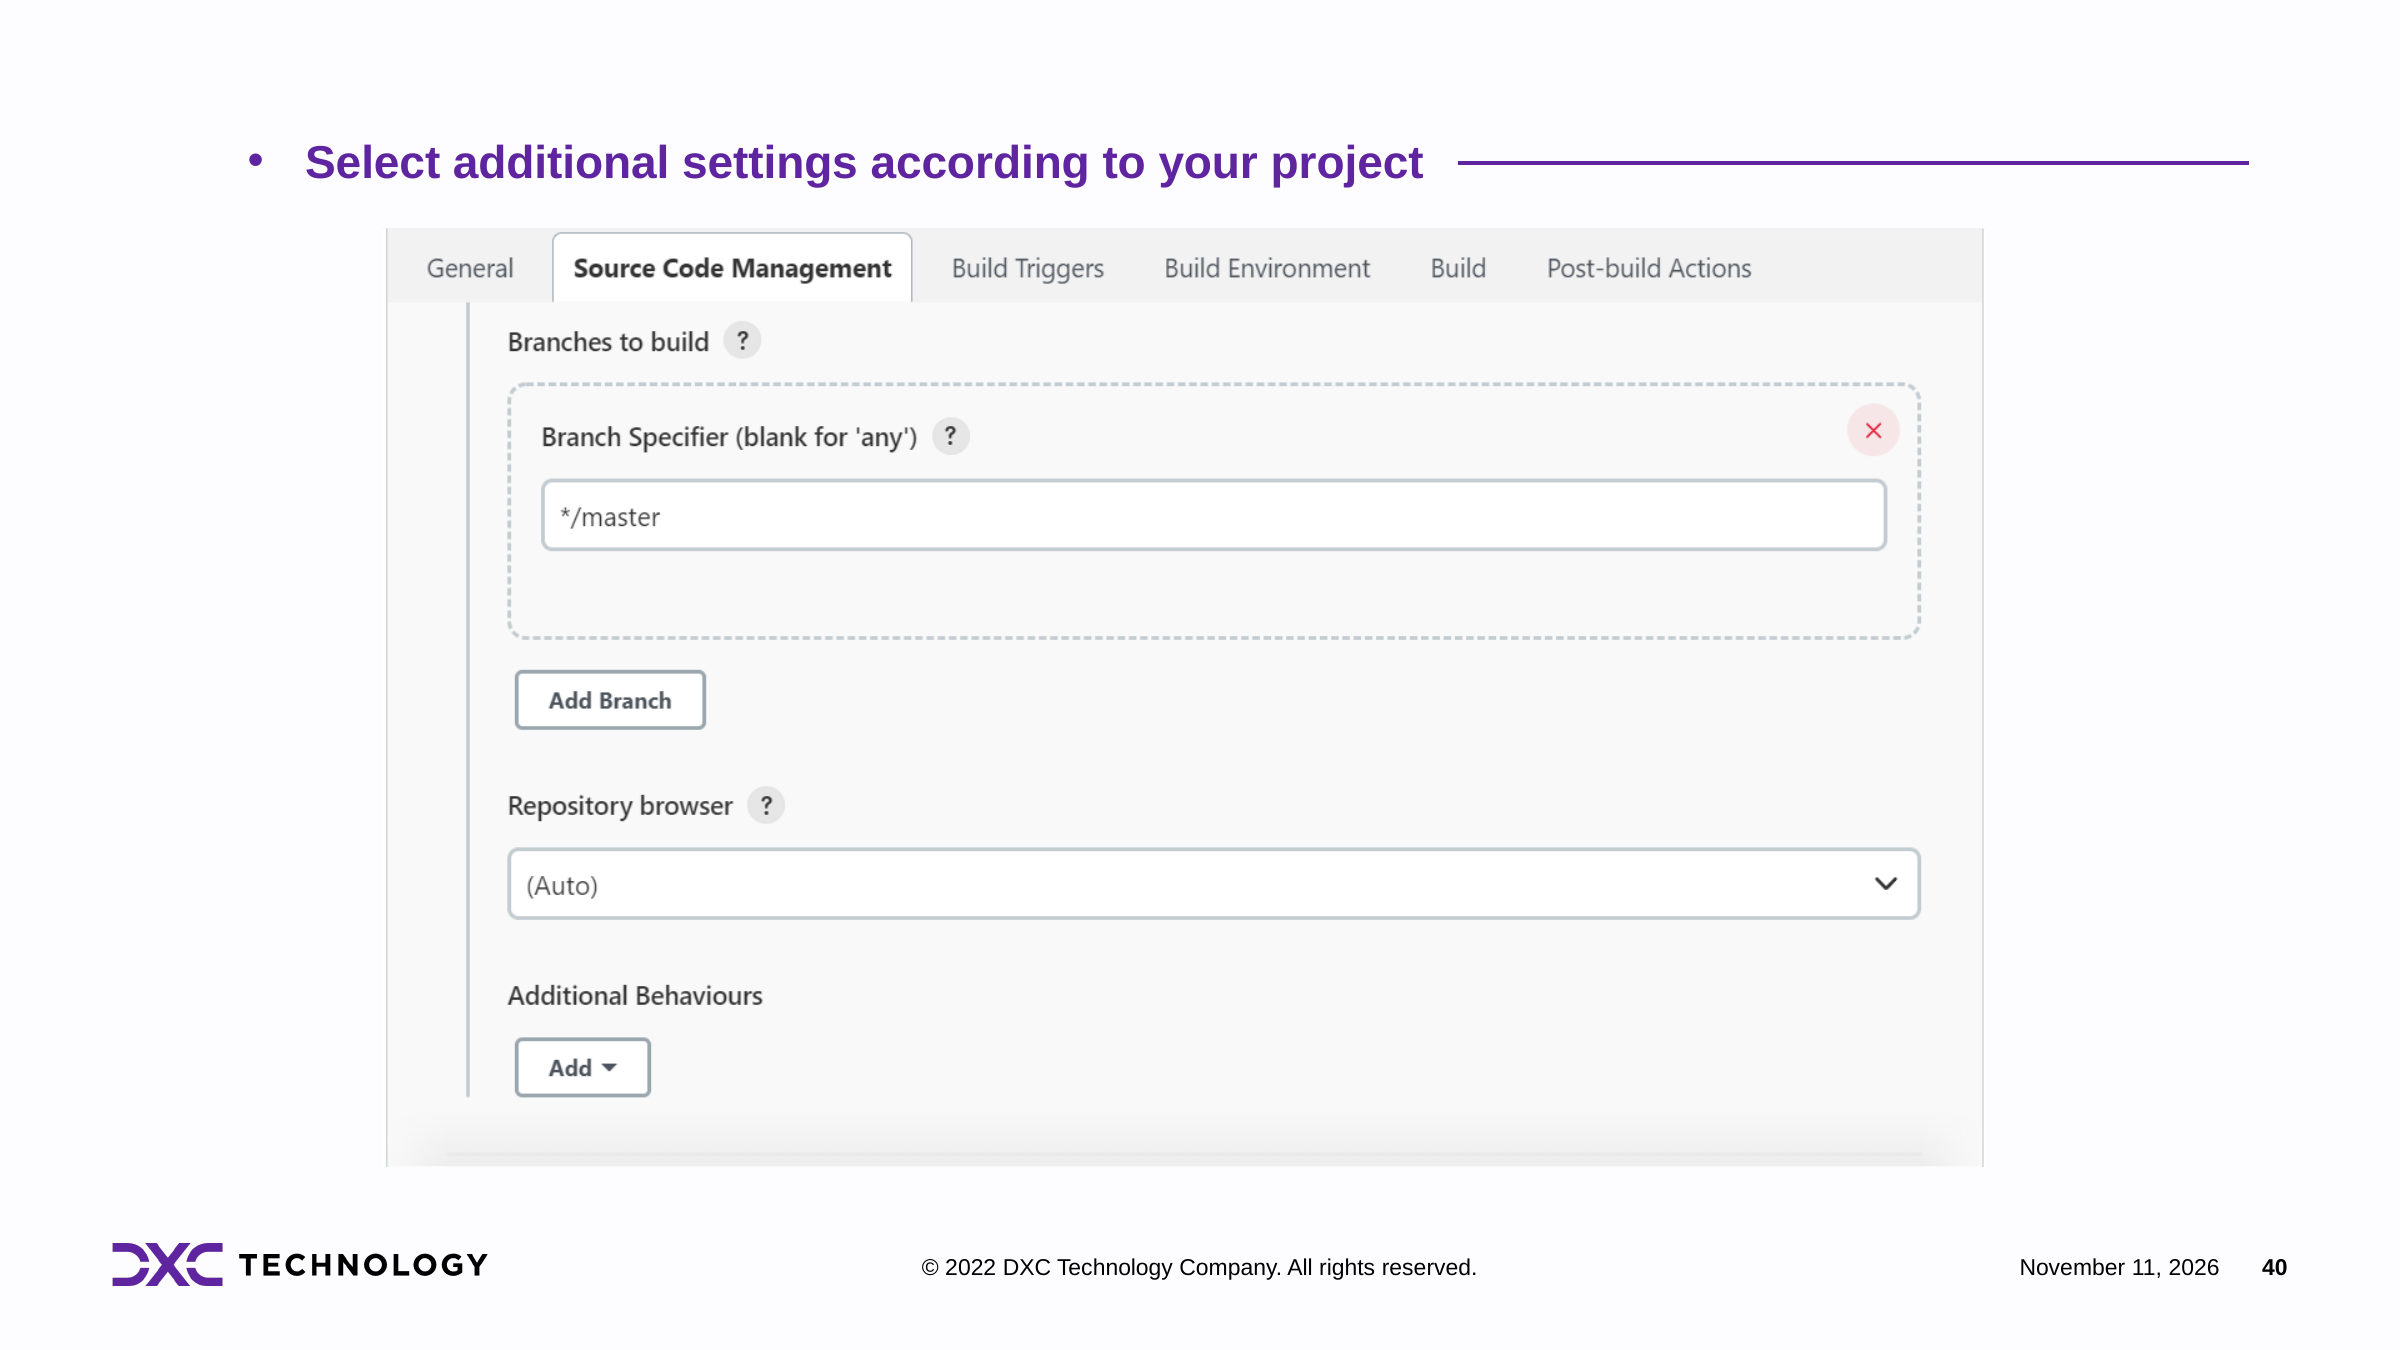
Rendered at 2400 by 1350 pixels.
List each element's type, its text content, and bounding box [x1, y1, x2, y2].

title Select additional settings according to your project [247, 118, 1425, 210]
picture [382, 228, 1986, 1167]
picture [112, 1243, 488, 1286]
